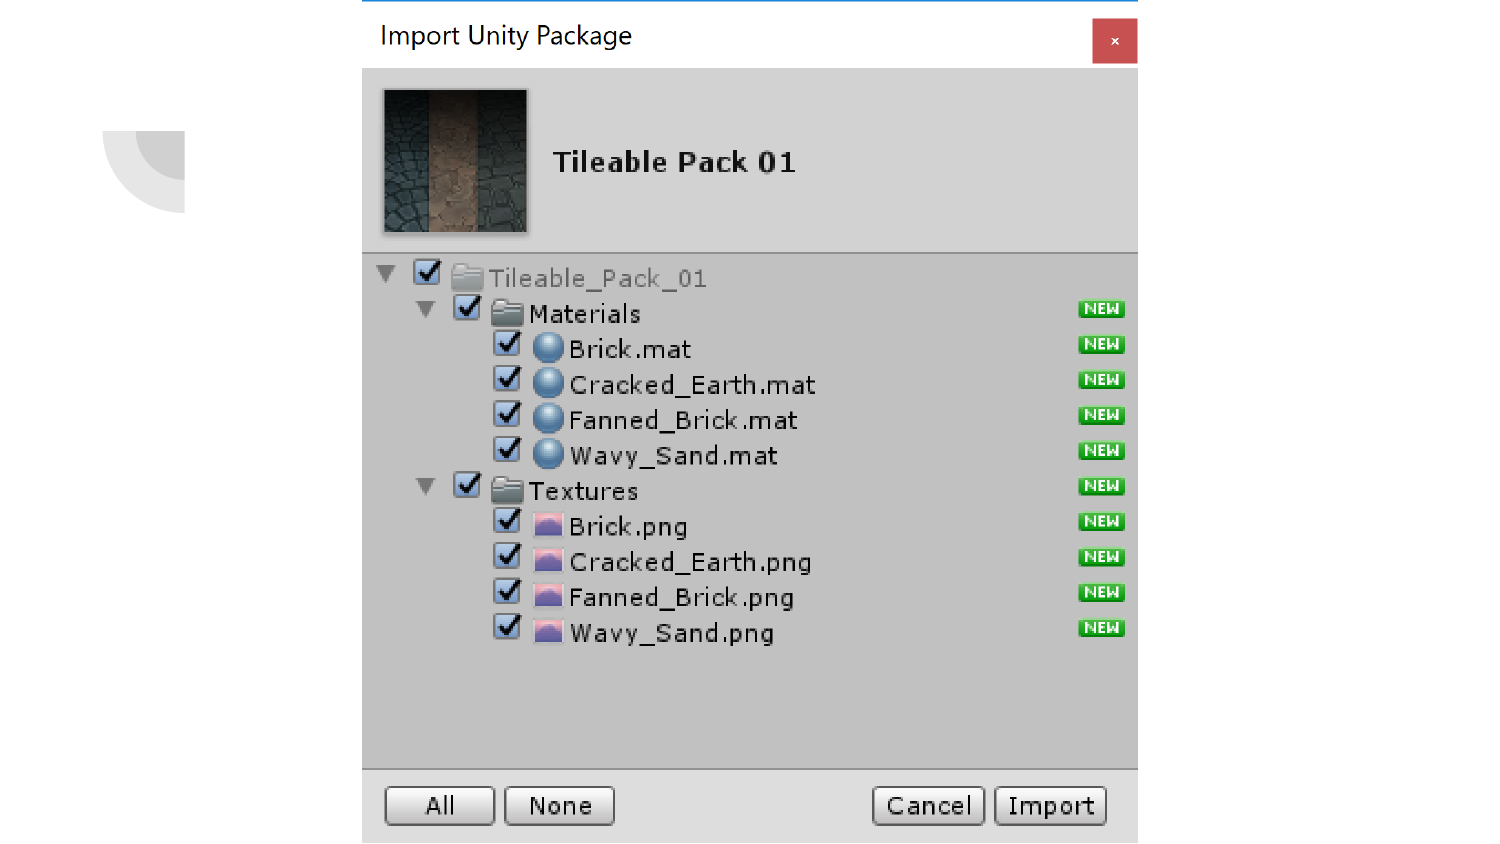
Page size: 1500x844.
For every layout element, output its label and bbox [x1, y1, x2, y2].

picture [362, 0, 1138, 844]
